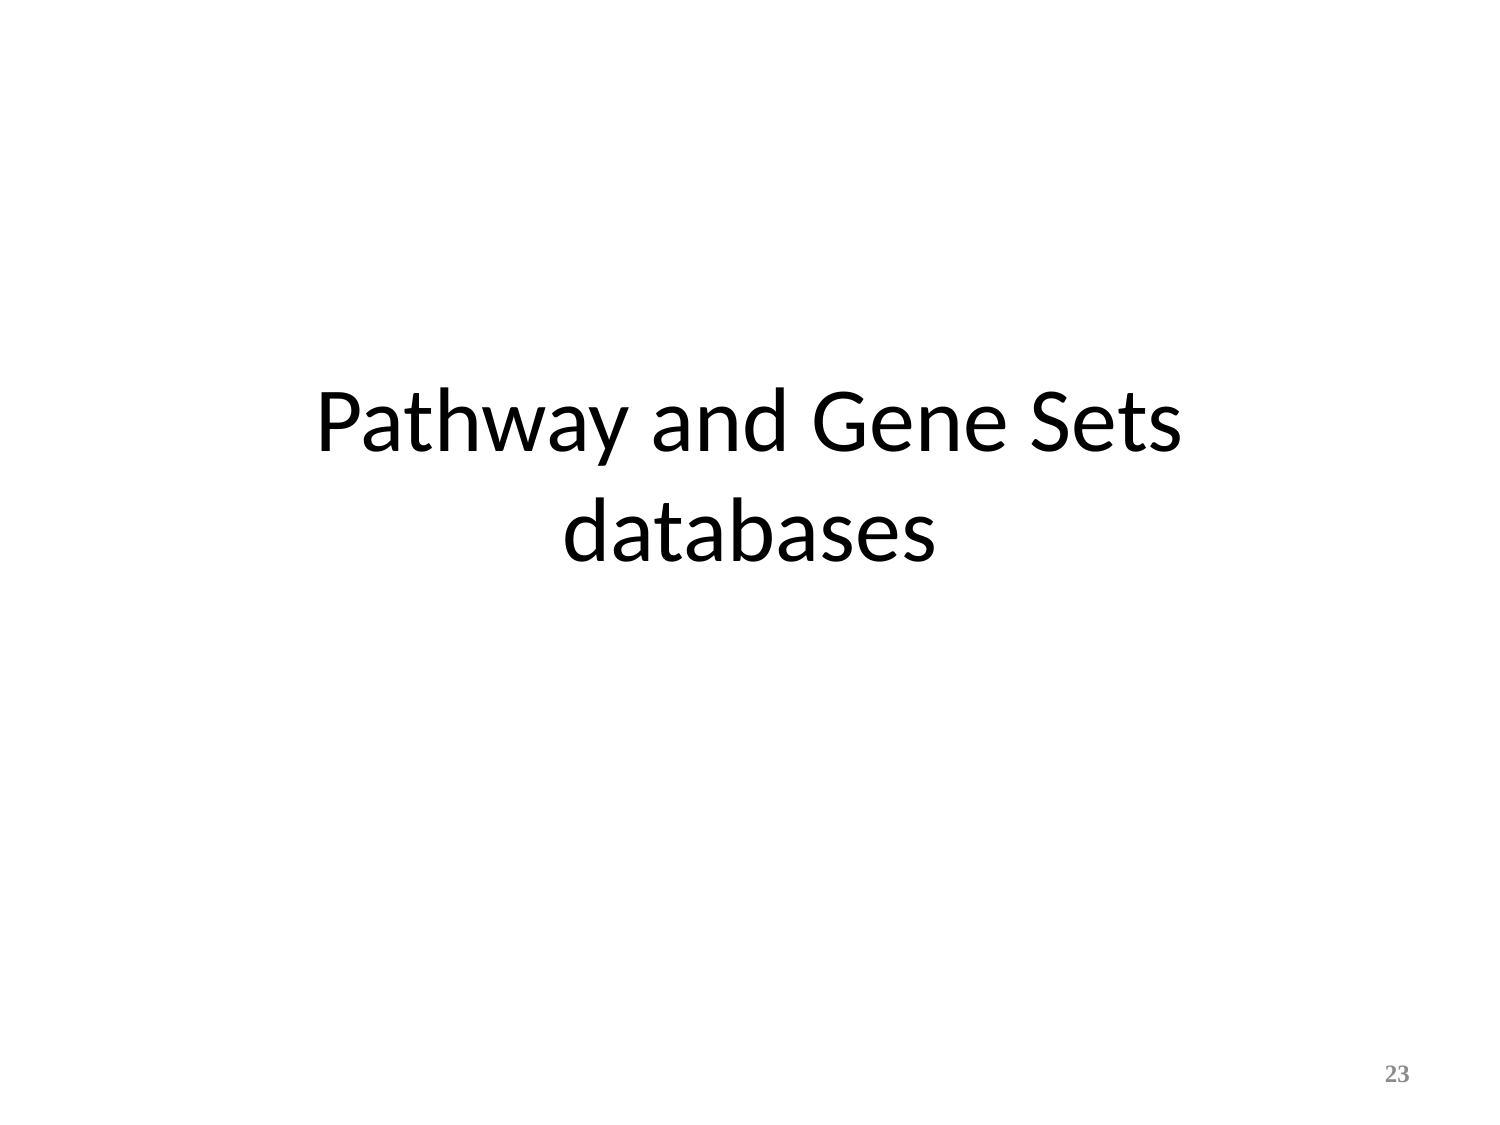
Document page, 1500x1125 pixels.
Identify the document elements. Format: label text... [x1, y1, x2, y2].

title Pathway and Gene Sets databases [112, 349, 1388, 591]
slide_number 23 [1074, 1042, 1425, 1103]
